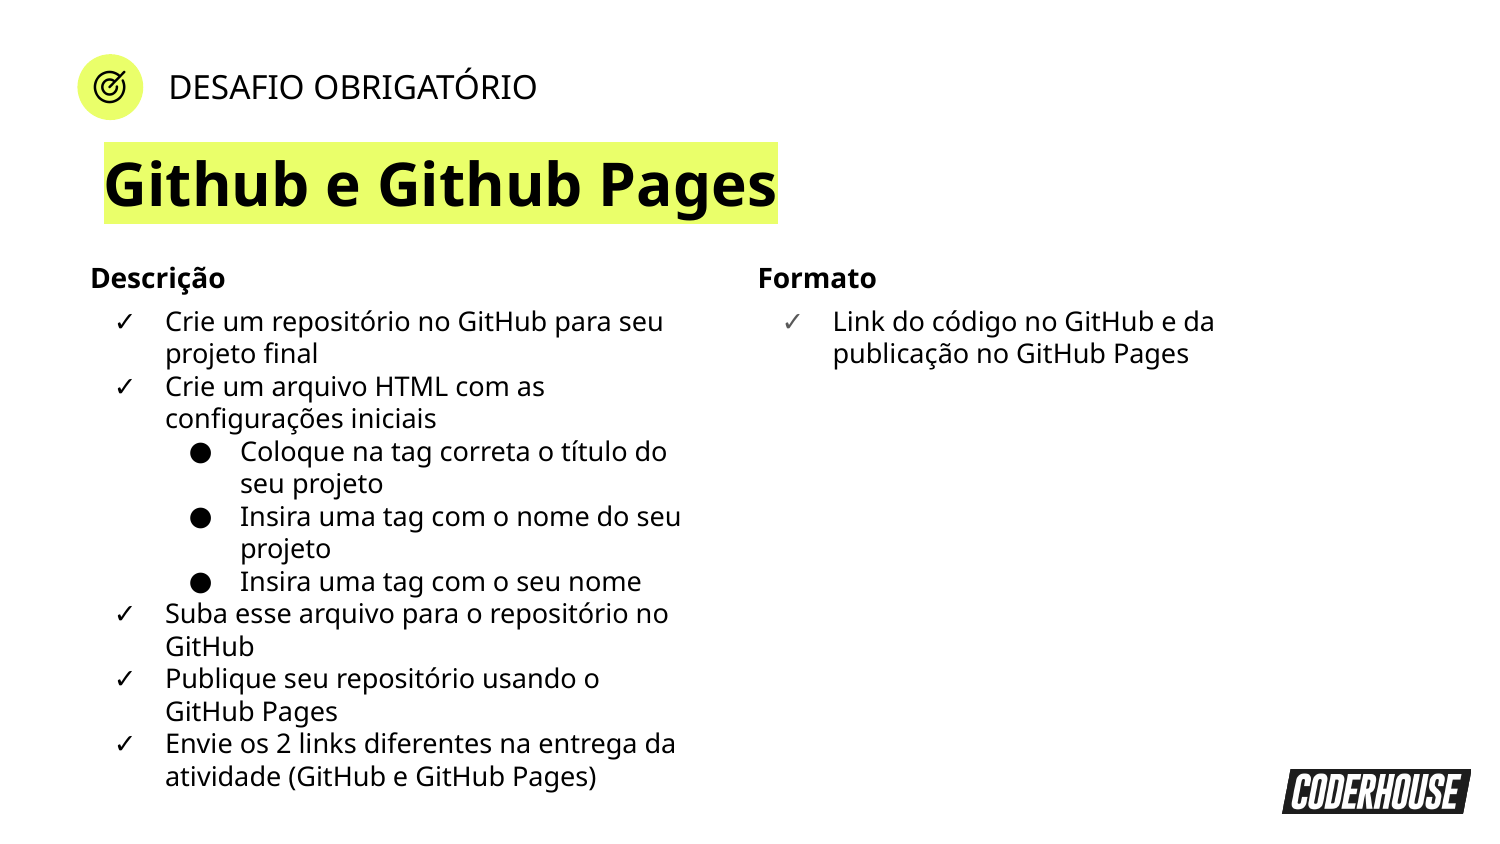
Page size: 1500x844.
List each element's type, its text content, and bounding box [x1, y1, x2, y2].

text_box Descrição Crie um repositório no GitHub para seu projeto final Crie um arquivo HTML com as configurações iniciais Coloque na tag correta o título do seu projeto Insira uma tag com o nome do seu projeto Insira uma tag com o seu nome Suba esse arquivo para o repositório no GitHub Publique seu repositório usando o GitHub Pages Envie os 2 links diferentes na entrega da atividade (GitHub e GitHub Pages) [74, 245, 704, 807]
text_box Formato Link do código no GitHub e da publicação no GitHub Pages [742, 245, 1372, 385]
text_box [77, 53, 144, 121]
picture [1281, 769, 1471, 814]
text_box DESAFIO OBRIGATÓRIO [153, 51, 626, 122]
text_box Github e Github Pages [89, 131, 1289, 234]
